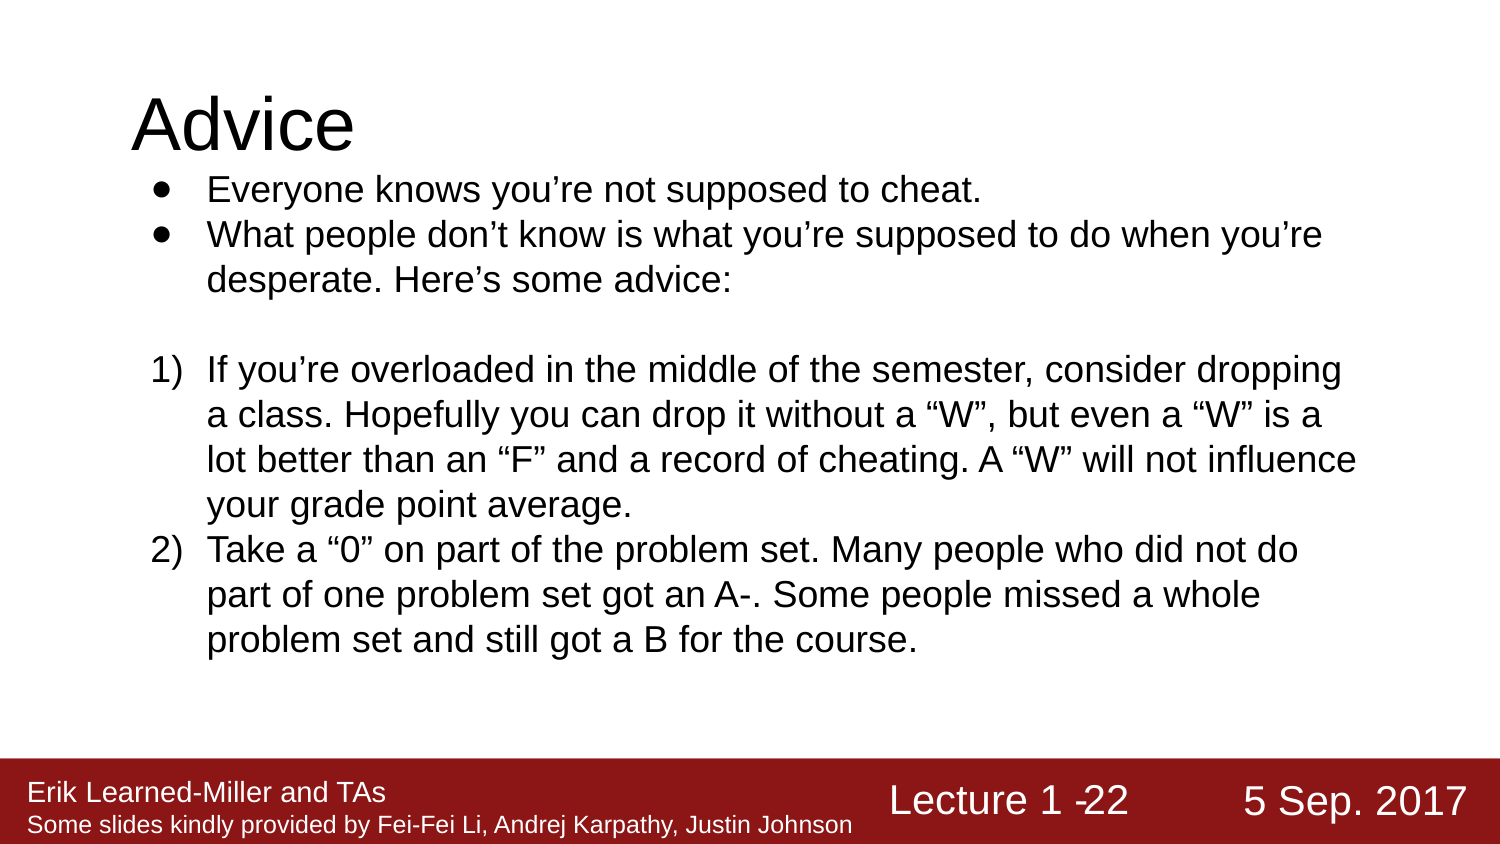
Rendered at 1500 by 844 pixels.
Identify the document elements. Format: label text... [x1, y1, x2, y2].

text_box Advice Everyone knows you’re not supposed to cheat. What people don’t know is what you’re supposed to do when you’re desperate. Here’s some advice: If you’re overloaded in the middle of the semester, consider dropping a class. Hopefully you can drop it without a “W”, but even a “W” is a lot better than an “F” and a record of cheating. A “W” will not influence your grade point average. Take a “0” on part of the problem set. Many people who did not do part of one problem set got an A-. Some people missed a whole problem set and still got a B for the course. [116, 60, 1384, 693]
slide_number ‹#› [1054, 765, 1145, 831]
